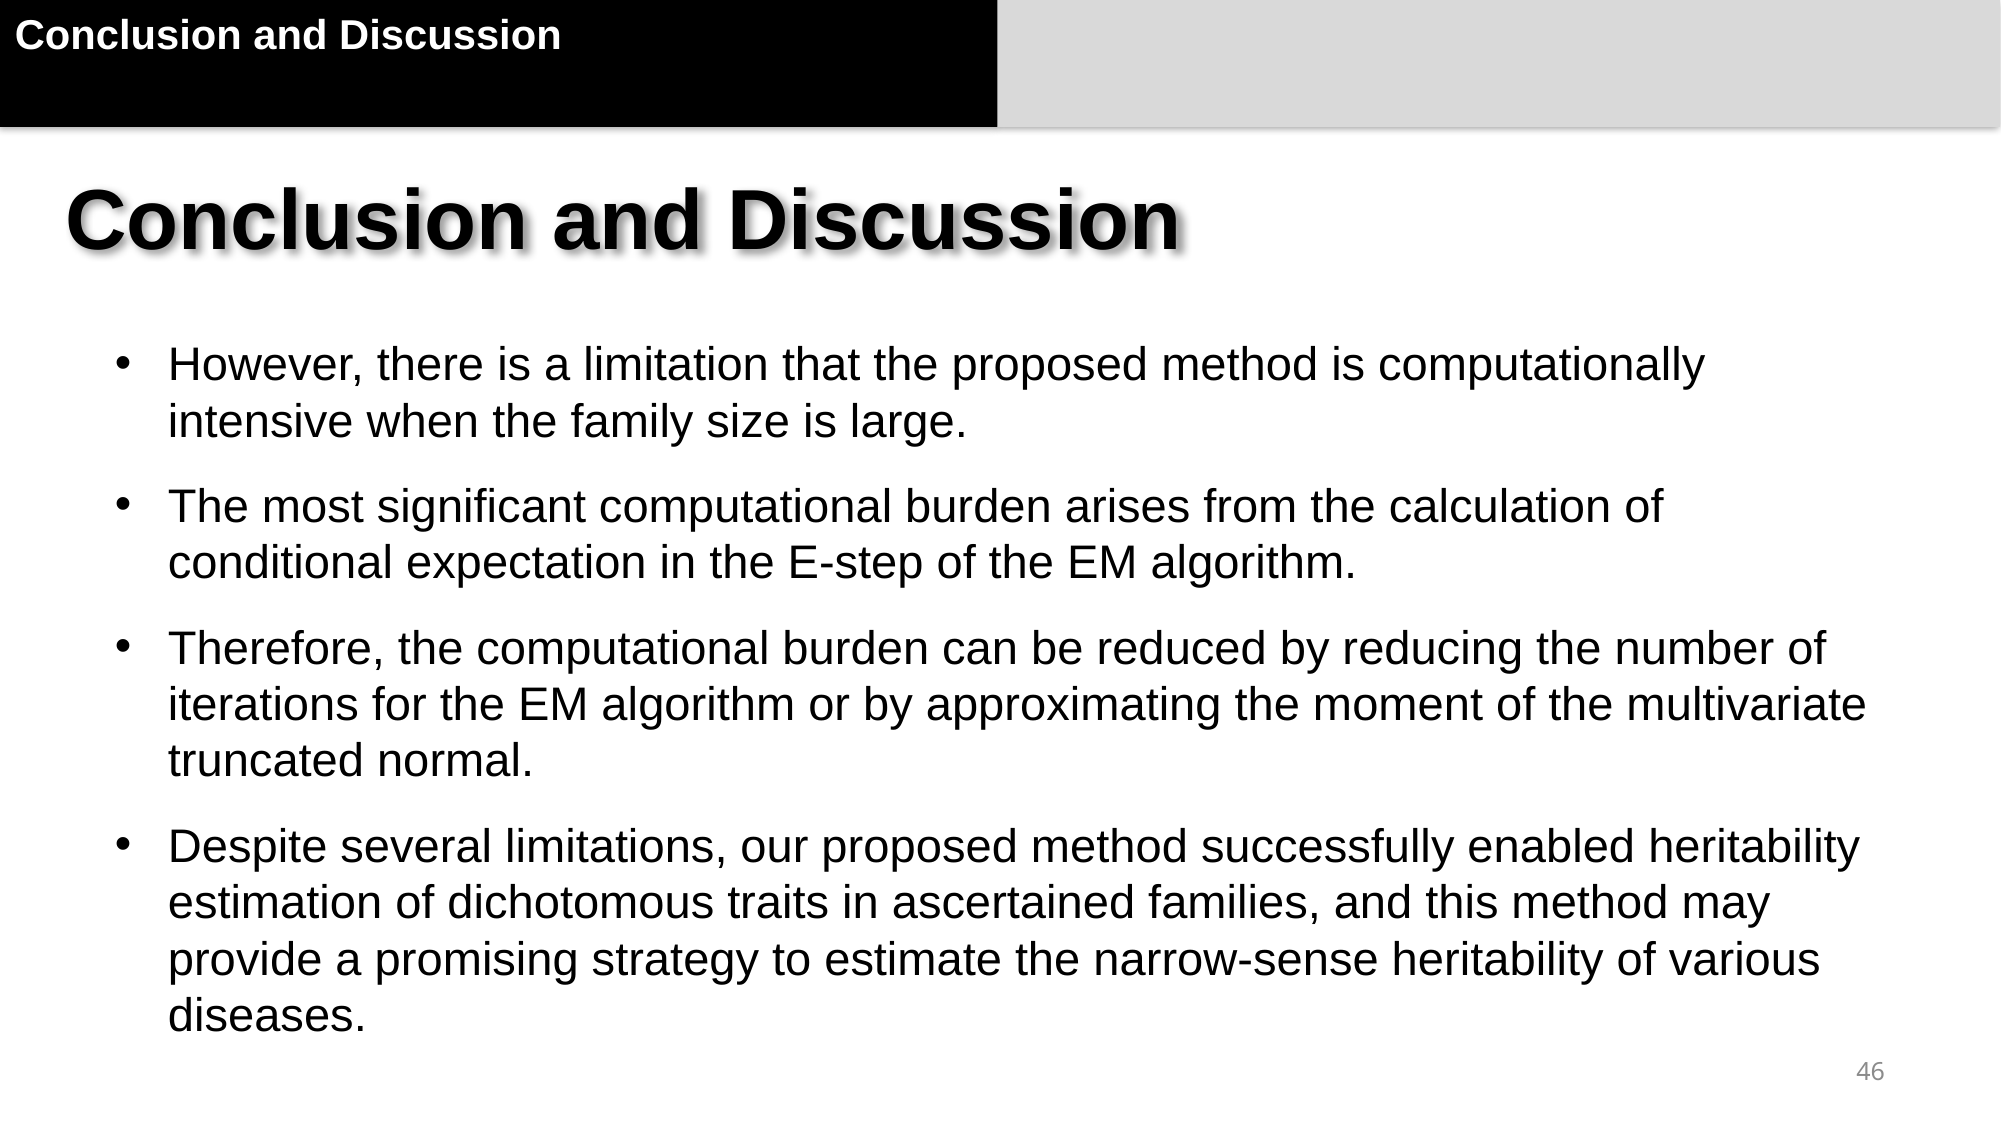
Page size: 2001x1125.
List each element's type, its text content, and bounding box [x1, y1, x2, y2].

slide_number 46 [1433, 1042, 1900, 1103]
list However, there is a limitation that the proposed method is computationally intensive when the family size is large. The most significant computational burden arises from the calculation of conditional expectation in the E-step of the EM algorithm. Therefore, the computational burden can be reduced by reducing the number of iterations for the EM algorithm or by approximating the moment of the multivariate truncated normal. Despite several limitations, our proposed method successfully enabled heritability estimation of dichotomous traits in ascertained families, and this method may provide a promising strategy to estimate the narrow-sense heritability of various diseases. [99, 326, 1900, 1053]
title Conclusion and Discussion [50, 155, 1851, 274]
text_box Conclusion and Discussion [0, 0, 894, 65]
